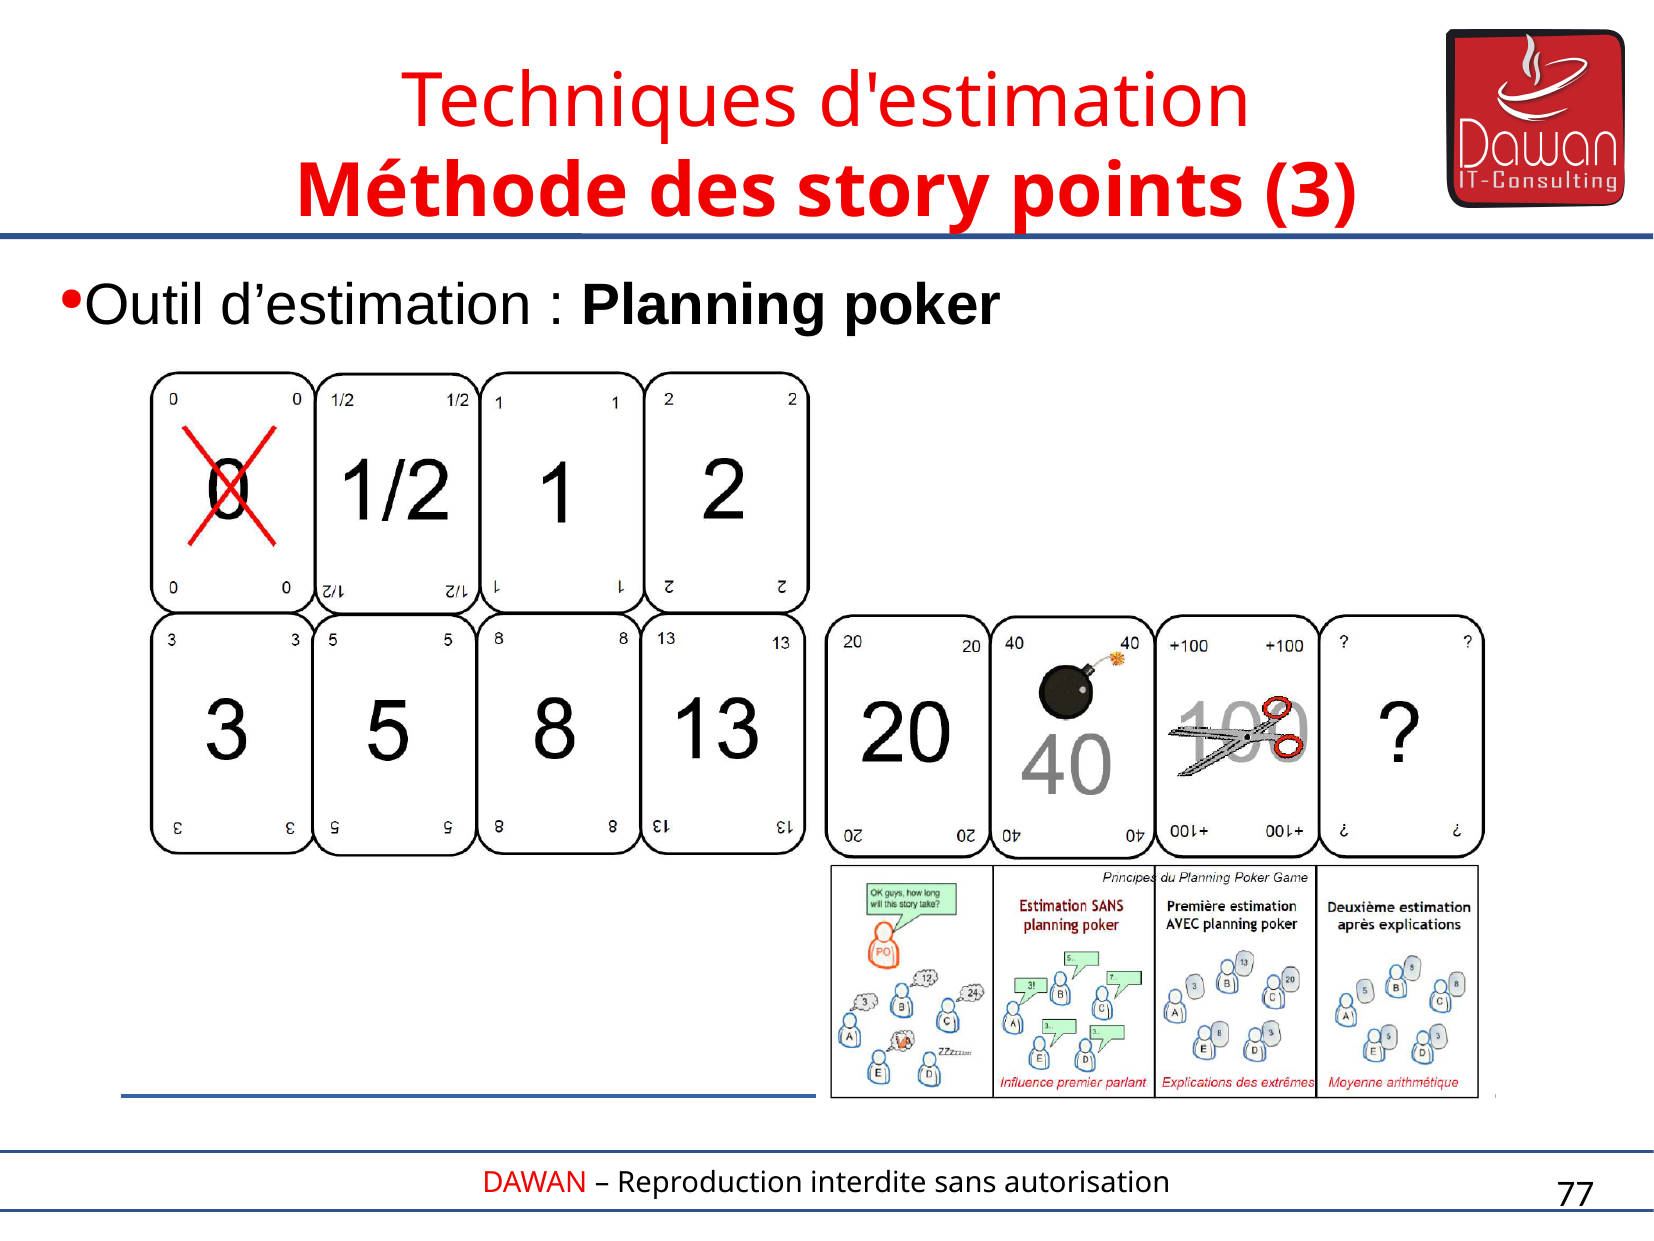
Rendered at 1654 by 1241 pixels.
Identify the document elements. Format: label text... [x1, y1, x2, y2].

picture [121, 344, 1496, 1101]
list Outil d’estimation : Planning poker [59, 265, 1595, 971]
picture [1446, 29, 1625, 208]
text_box 77 [1535, 1169, 1595, 1233]
title Techniques d'estimation Méthode des story points (3) [82, 37, 1571, 245]
